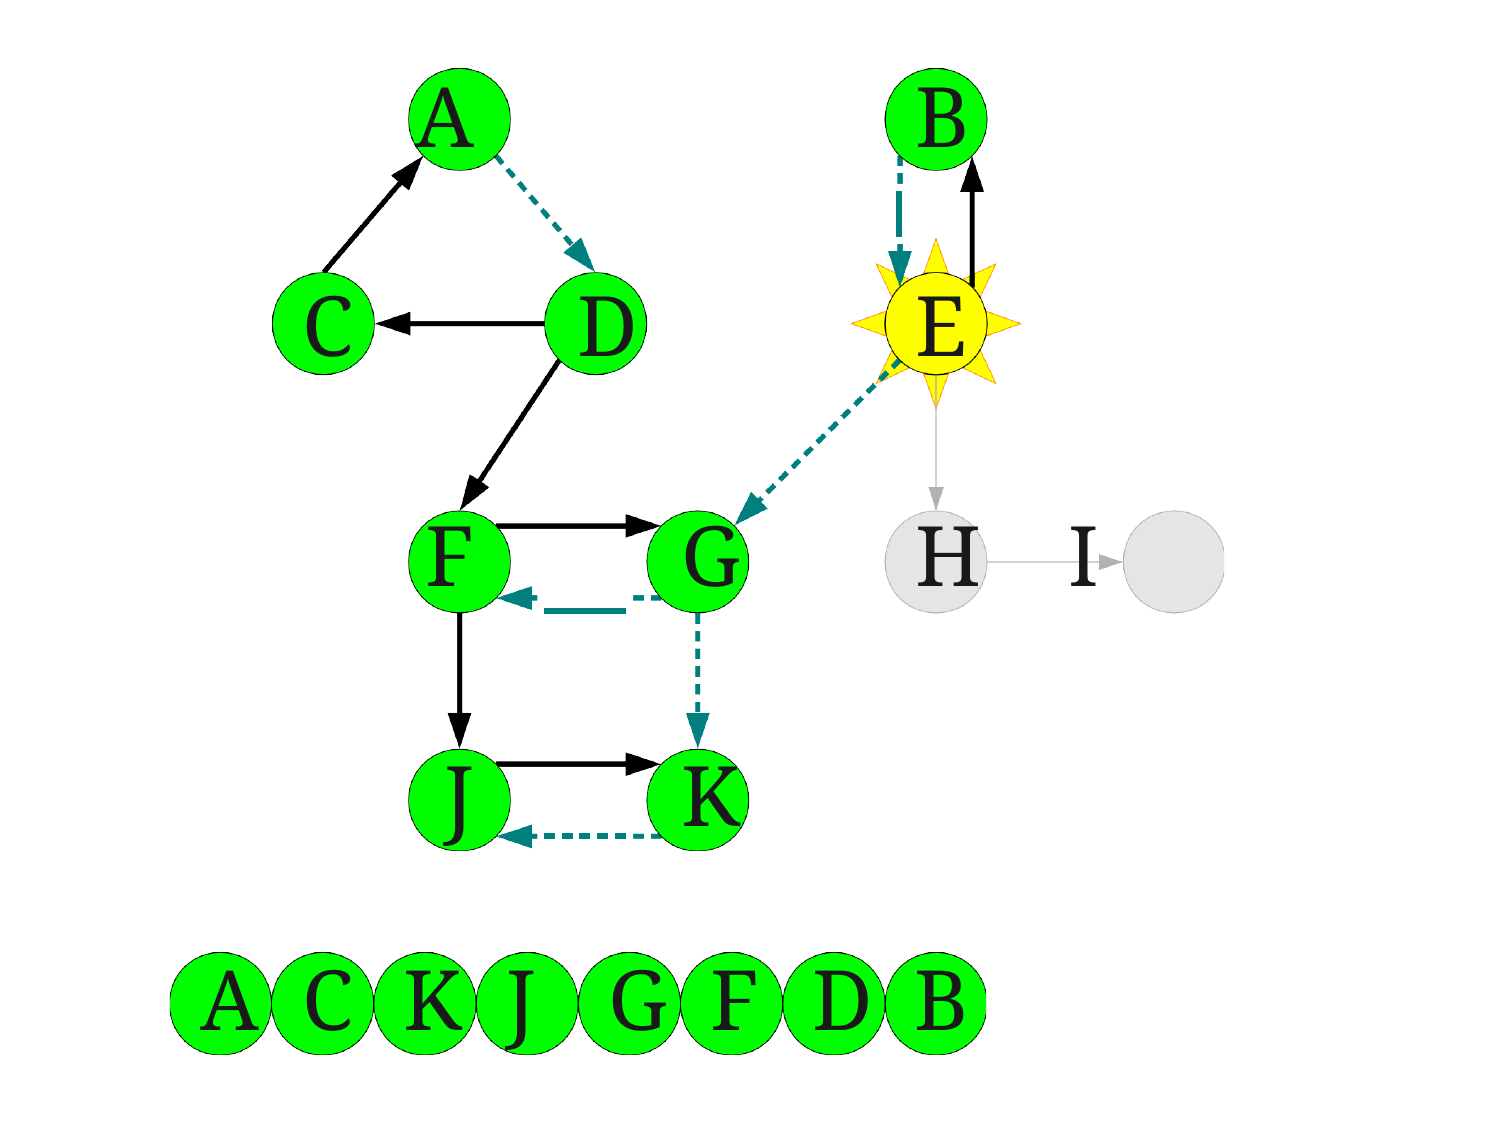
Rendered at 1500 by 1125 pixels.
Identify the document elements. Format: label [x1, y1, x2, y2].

table_cell [297, 191, 1198, 854]
text_box [169, 952, 987, 1055]
text_box [272, 68, 1225, 851]
table_header [297, 78, 1198, 191]
